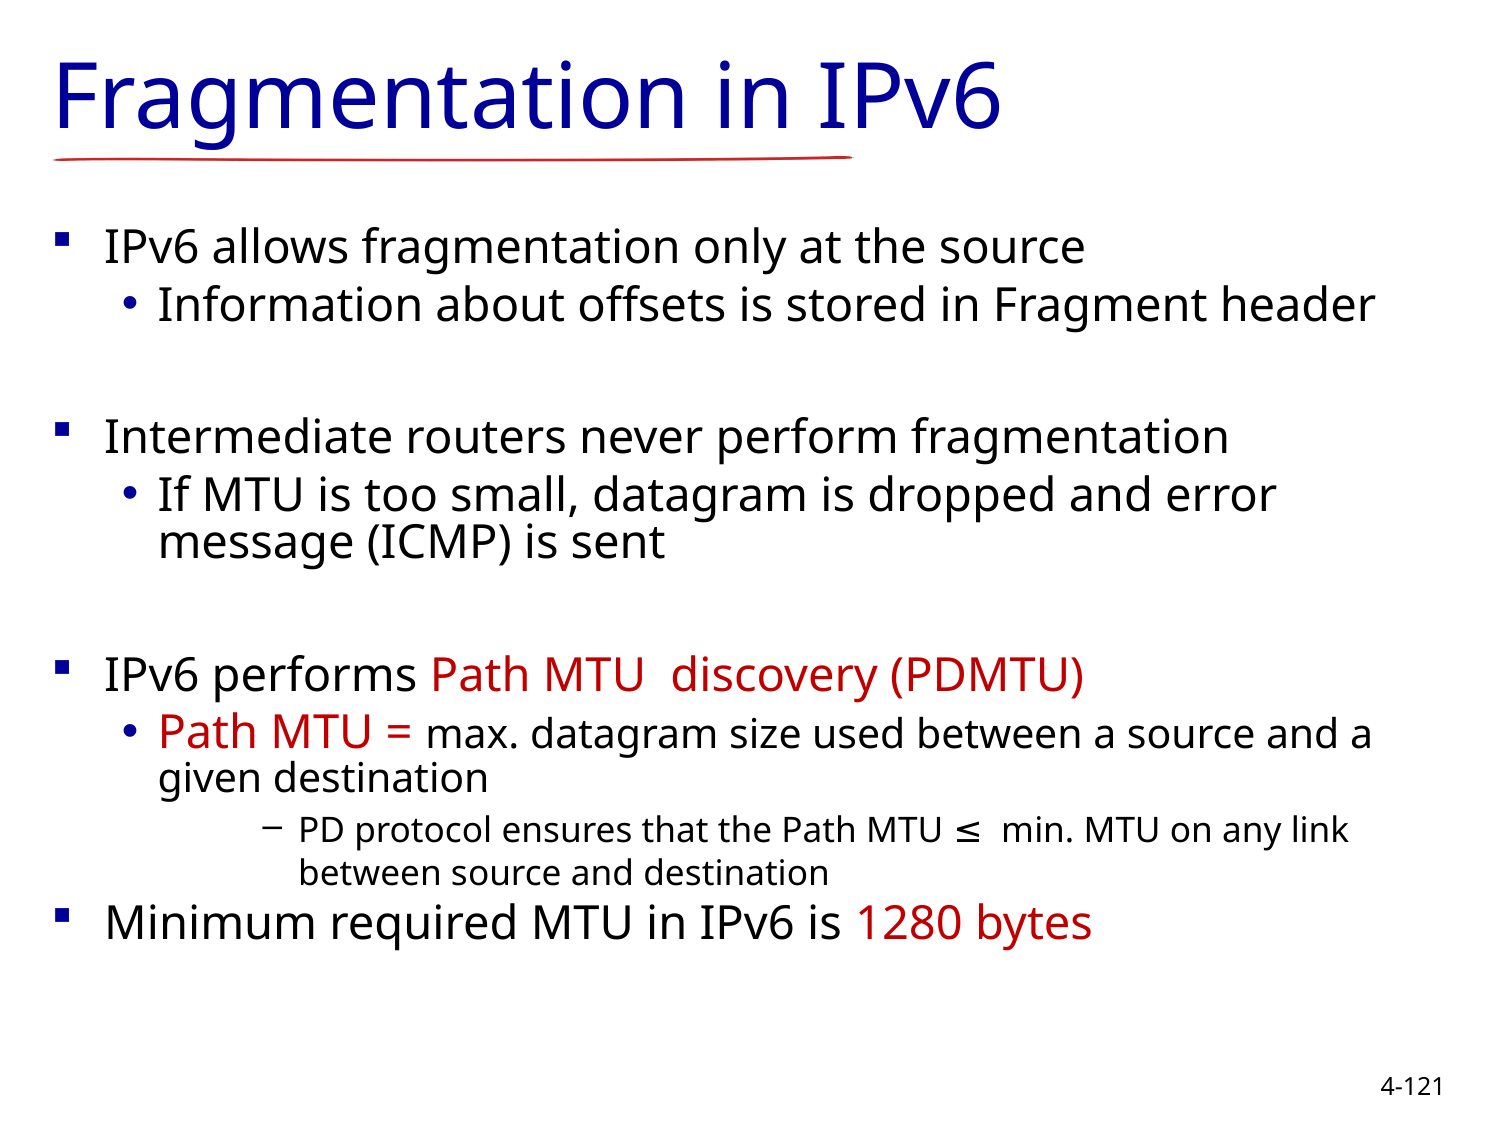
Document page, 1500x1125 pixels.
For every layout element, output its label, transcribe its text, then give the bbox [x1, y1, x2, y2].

list IPv6 allows fragmentation only at the source Information about offsets is stored in Fragment header Intermediate routers never perform fragmentation If MTU is too small, datagram is dropped and error message (ICMP) is sent IPv6 performs Path MTU discovery (PDMTU) Path MTU = max. datagram size used between a source and a given destination PD protocol ensures that the Path MTU ≤ min. MTU on any link between source and destination Minimum required MTU in IPv6 is 1280 bytes [36, 217, 1397, 966]
picture [49, 154, 864, 163]
title Fragmentation in IPv6 [36, 41, 1312, 142]
slide_number 121 [1365, 1063, 1477, 1109]
